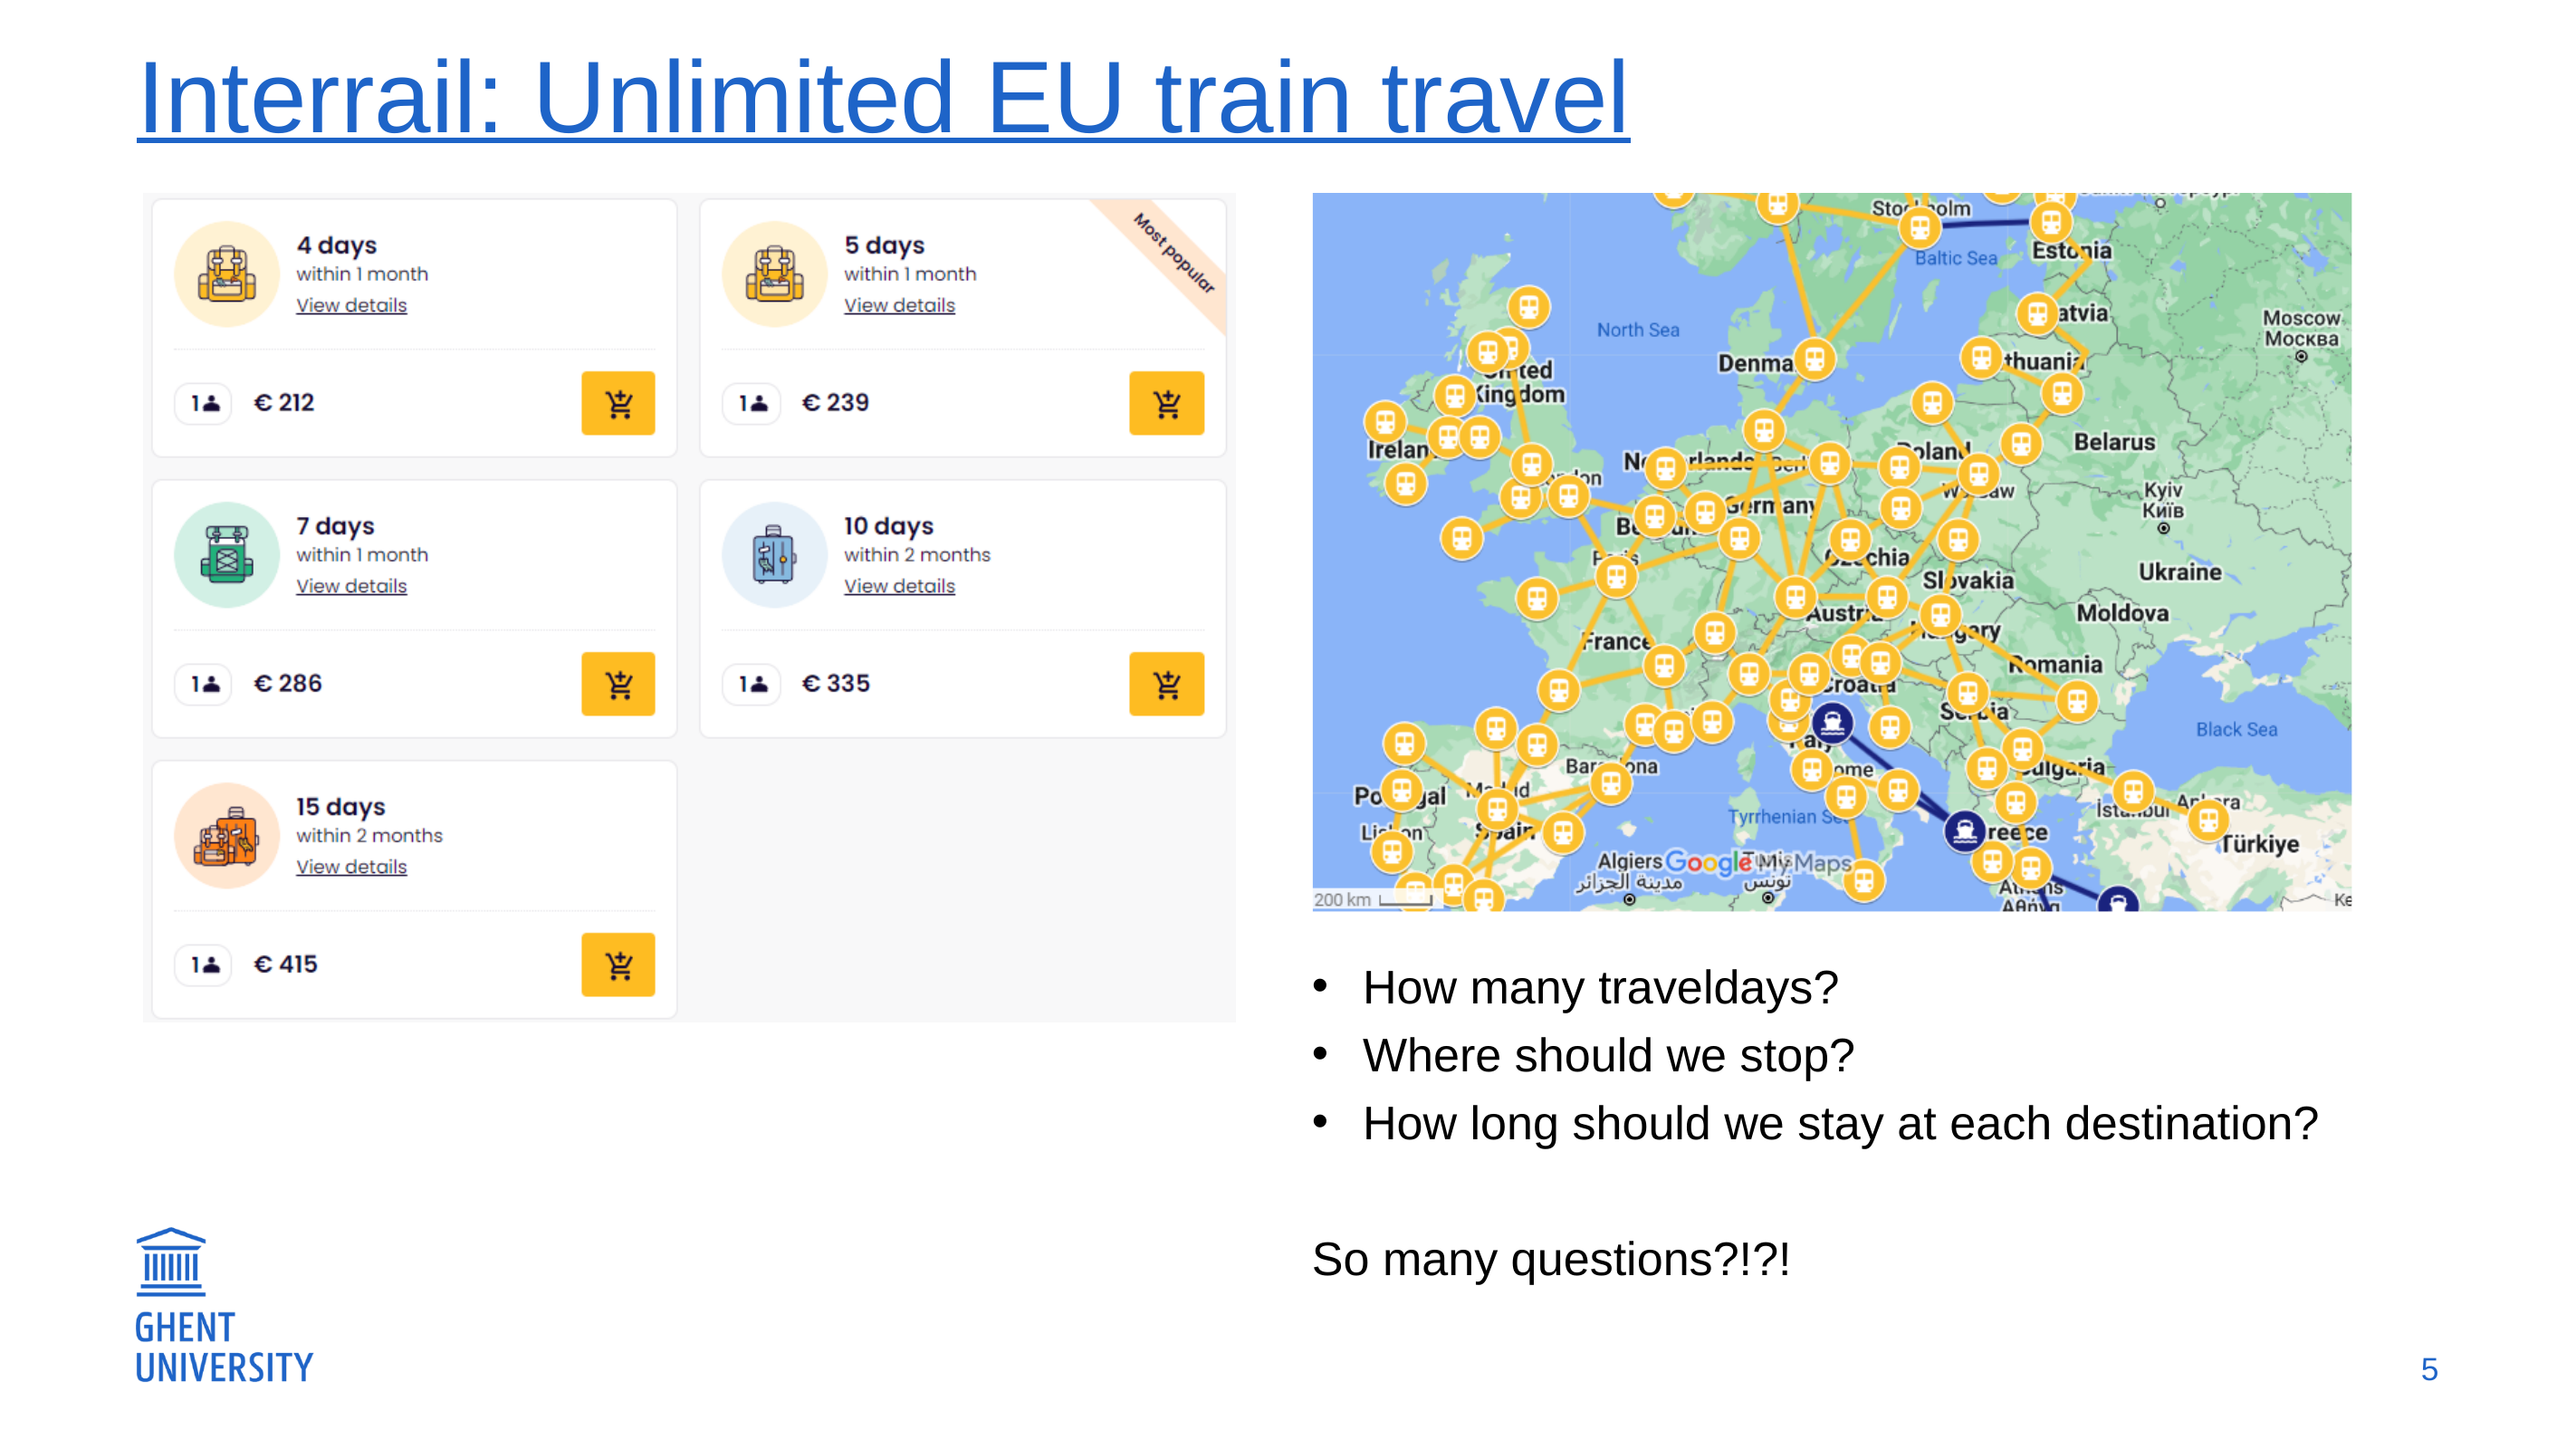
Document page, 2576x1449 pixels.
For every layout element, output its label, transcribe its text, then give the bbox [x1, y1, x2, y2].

title Interrail: Unlimited EU train travel [123, 37, 2456, 166]
picture [1312, 193, 2352, 913]
slide_number 5 [2315, 1329, 2453, 1407]
picture [143, 193, 1236, 1022]
text_box How many traveldays? Where should we stop? How long should we stay at each destination? So many questions?!?! [1298, 938, 2421, 1292]
picture [68, 1175, 411, 1449]
